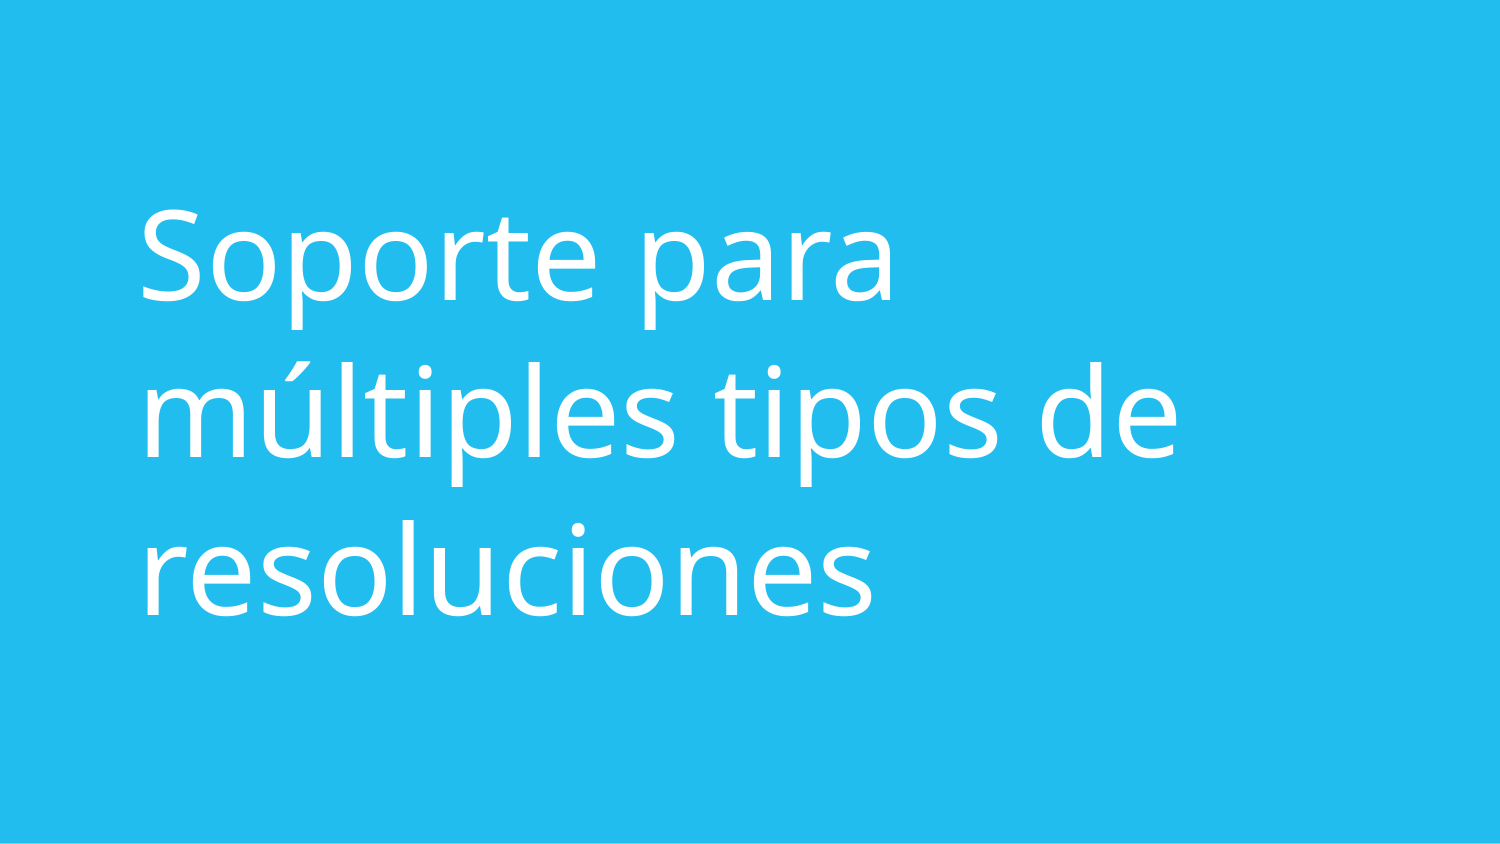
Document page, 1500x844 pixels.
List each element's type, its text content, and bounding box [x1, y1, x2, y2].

title Soporte para múltiples tipos de resoluciones [137, 102, 1363, 706]
